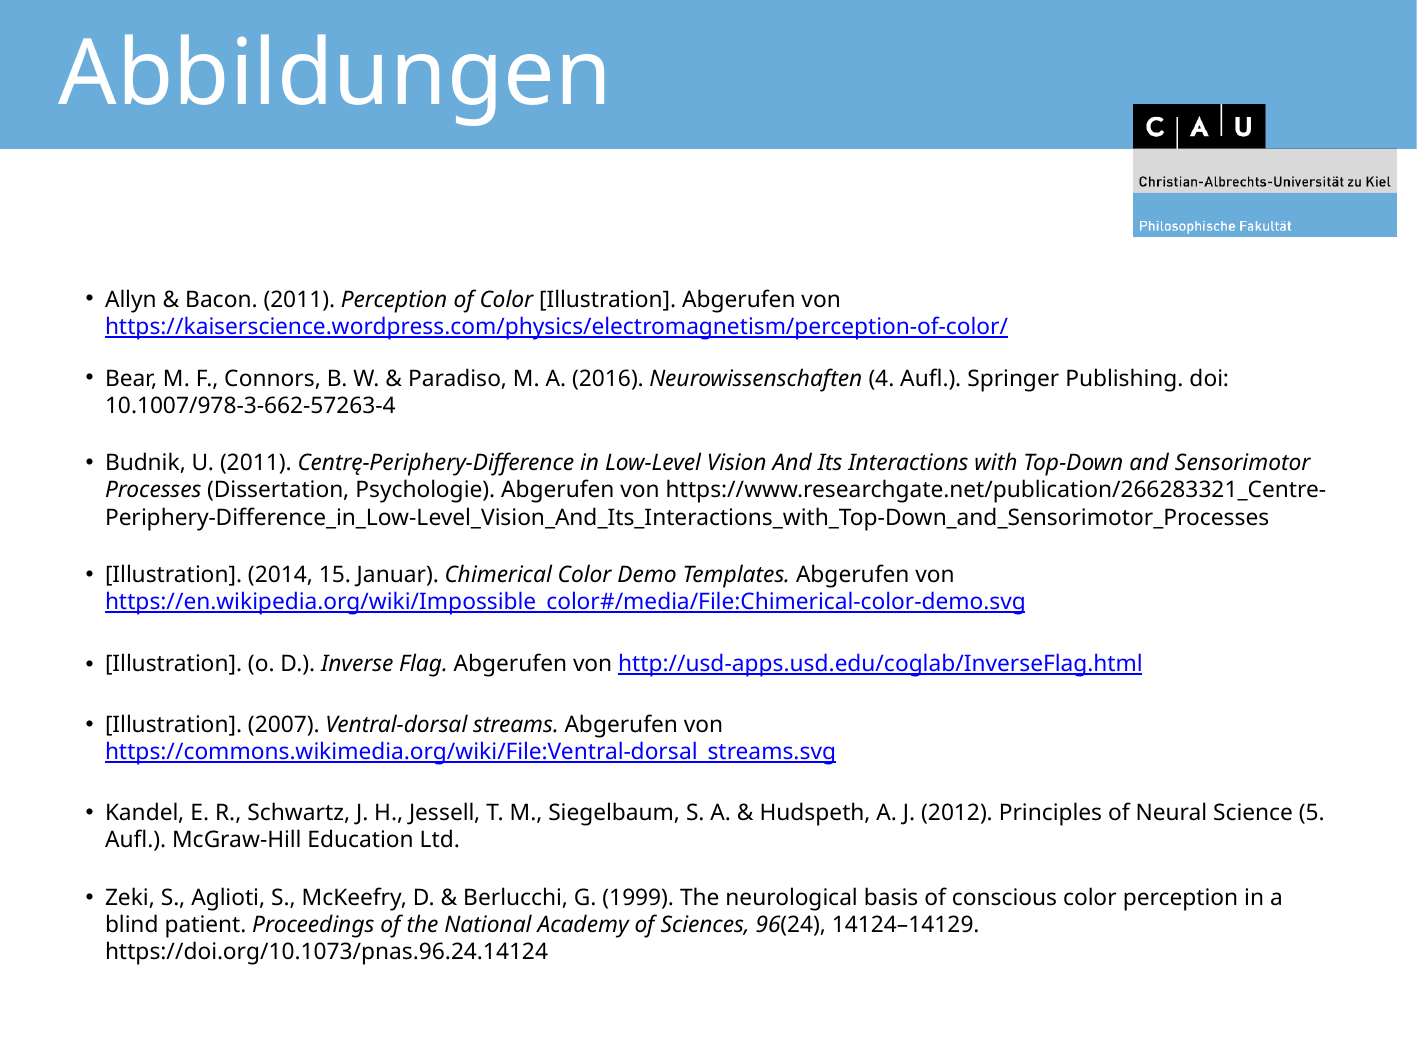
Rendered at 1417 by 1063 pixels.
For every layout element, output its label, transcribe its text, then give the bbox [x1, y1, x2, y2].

list Allyn & Bacon. (2011). Perception of Color [Illustration]. Abgerufen von https://kaiserscience.wordpress.com/physics/electromagnetism/perception-of-color/ Bear, M. F., Connors, B. W. & Paradiso, M. A. (2016). Neurowissenschaften (4. Aufl.). Springer Publishing. doi: 10.1007/978-3-662-57263-4 Budnik, U. (2011). Centrę-Periphery-Difference in Low-Level Vision And Its Interactions with Top-Down and Sensorimotor Processes (Dissertation, Psychologie). Abgerufen von https://www.researchgate.net/publication/266283321_Centre-Periphery-Difference_in_Low-Level_Vision_And_Its_Interactions_with_Top-Down_and_Sensorimotor_Processes [Illustration]. (2014, 15. Januar). Chimerical Color Demo Templates. Abgerufen von https://en.wikipedia.org/wiki/Impossible_color#/media/File:Chimerical-color-demo.svg [Illustration]. (o. D.). Inverse Flag. Abgerufen von http://usd-apps.usd.edu/coglab/InverseFlag.html [Illustration]. (2007). Ventral-dorsal streams. Abgerufen von https://commons.wikimedia.org/wiki/File:Ventral-dorsal_streams.svg Kandel, E. R., Schwartz, J. H., Jessell, T. M., Siegelbaum, S. A. & Hudspeth, A. J. (2012). Principles of Neural Science (5. Aufl.). McGraw-Hill Education Ltd. Zeki, S., Aglioti, S., McKeefry, D. & Berlucchi, G. (1999). The neurological basis of conscious color perception in a blind patient. Proceedings of the National Academy of Sciences, 96(24), 14124–14129. https://doi.org/10.1073/pnas.96.24.14124 [70, 267, 1346, 982]
title Abbildungen [0, 0, 1180, 136]
picture [1133, 104, 1397, 237]
